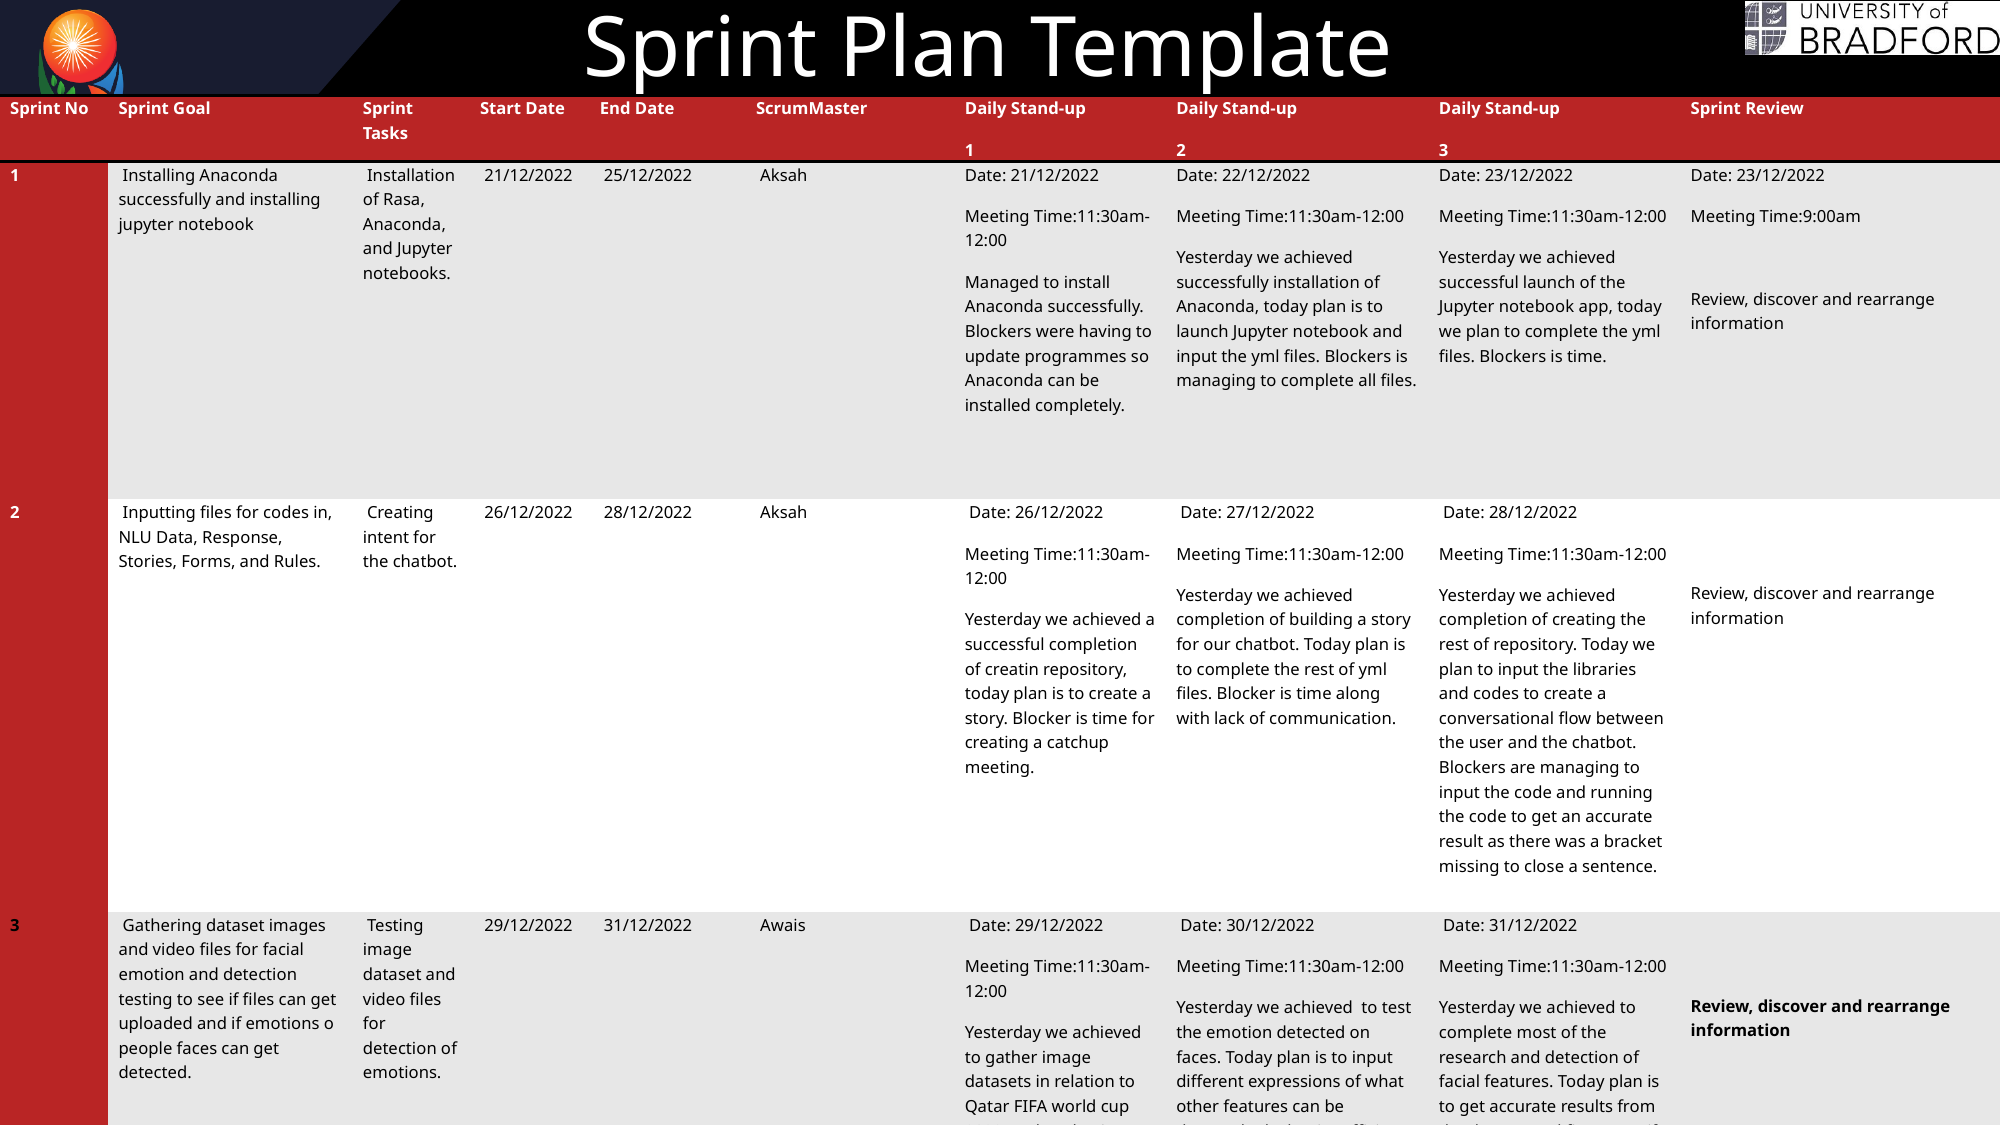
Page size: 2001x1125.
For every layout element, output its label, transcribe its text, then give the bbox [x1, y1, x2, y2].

table_cell Date: 22/12/2022 Meeting Time:11:30am-12:00 Yesterday we achieved successfully installation of Anaconda, today plan is to launch Jupyter notebook and input the yml files. Blockers is managing to complete all files. [1166, 163, 1429, 499]
table_cell 31/12/2022 [590, 912, 746, 1125]
table_cell Review, discover and rearrange information [1680, 912, 2000, 1125]
table_cell Date: 23/12/2022 Meeting Time:11:30am-12:00 Yesterday we achieved successful launch of the Jupyter notebook app, today we plan to complete the yml files. Blockers is time. [1429, 163, 1680, 499]
table_header Daily Stand-up 2 [1166, 97, 1429, 160]
table_header Sprint Goal [132, 97, 353, 160]
table_header Sprint Review [1680, 97, 2000, 160]
table_header End Date [590, 97, 746, 160]
picture [1745, 1, 2000, 55]
table_cell Review, discover and rearrange information [1680, 499, 2000, 912]
picture [25, 7, 132, 240]
table_cell Date: 30/12/2022 Meeting Time:11:30am-12:00 Yesterday we achieved to test the emotion detected on faces. Today plan is to input different expressions of what other features can be detected. Blocker is sufficient research. [1166, 912, 1429, 1125]
table_cell Date: 27/12/2022 Meeting Time:11:30am-12:00 Yesterday we achieved completion of building a story for our chatbot. Today plan is to complete the rest of yml files. Blocker is time along with lack of communication. [1166, 499, 1429, 912]
table_cell Date: 28/12/2022 Meeting Time:11:30am-12:00 Yesterday we achieved completion of creating the rest of repository. Today we plan to input the libraries and codes to create a conversational flow between the user and the chatbot. Blockers are managing to input the code and running the code to get an accurate result as there was a bracket missing to close a sentence. [1429, 499, 1680, 912]
table_cell Testing image dataset and video files for detection of emotions. [353, 912, 470, 1125]
table_header Daily Stand-up 1 [955, 97, 1166, 160]
table_cell Aksah [746, 499, 955, 912]
table_header Sprint No [0, 97, 25, 160]
table_header Sprint Tasks [353, 97, 470, 160]
table_cell 3 [0, 912, 108, 1125]
table_cell Date: 26/12/2022 Meeting Time:11:30am-12:00 Yesterday we achieved a successful completion of creatin repository, today plan is to create a story. Blocker is time for creating a catchup meeting. [955, 499, 1166, 912]
table_cell Date: 29/12/2022 Meeting Time:11:30am-12:00 Yesterday we achieved to gather image datasets in relation to Qatar FIFA world cup 2022. Today plan is to gather files of videos and testing it. Blocker is time. [955, 912, 1166, 1125]
table_header Start Date [470, 97, 590, 160]
table_cell 1 [0, 163, 108, 499]
table_cell Installing Anaconda successfully and installing jupyter notebook [108, 163, 353, 499]
table_cell 2 [0, 499, 108, 912]
table_cell Awais [746, 912, 955, 1125]
table_cell 29/12/2022 [470, 912, 590, 1125]
table_cell Date: 21/12/2022 Meeting Time:11:30am-12:00 Managed to install Anaconda successfully. Blockers were having to update programmes so Anaconda can be installed completely. [955, 163, 1166, 499]
table_header ScrumMaster [746, 97, 955, 160]
table_cell Installation of Rasa, Anaconda, and Jupyter notebooks. [353, 163, 470, 499]
table_cell 26/12/2022 [470, 499, 590, 912]
title Sprint Plan Template [568, 0, 2000, 94]
table_cell 25/12/2022 [590, 163, 746, 499]
table_cell 21/12/2022 [470, 163, 590, 499]
table_cell Date: 31/12/2022 Meeting Time:11:30am-12:00 Yesterday we achieved to complete most of the research and detection of facial features. Today plan is to get accurate results from the dataset and figure out if features ca be detected if the person face is not in light. Blocker is technical issue. [1429, 912, 1680, 1125]
table_header Daily Stand-up 3 [1429, 97, 1680, 160]
table_cell Date: 23/12/2022 Meeting Time:9:00am Review, discover and rearrange information [1680, 163, 2000, 499]
table_cell Creating intent for the chatbot. [353, 499, 470, 912]
table_cell Aksah [746, 163, 955, 499]
table_cell Inputting files for codes in, NLU Data, Response, Stories, Forms, and Rules. [108, 499, 353, 912]
table_cell 28/12/2022 [590, 499, 746, 912]
table_cell Gathering dataset images and video files for facial emotion and detection testing to see if files can get uploaded and if emotions o people faces can get detected. [108, 912, 353, 1125]
